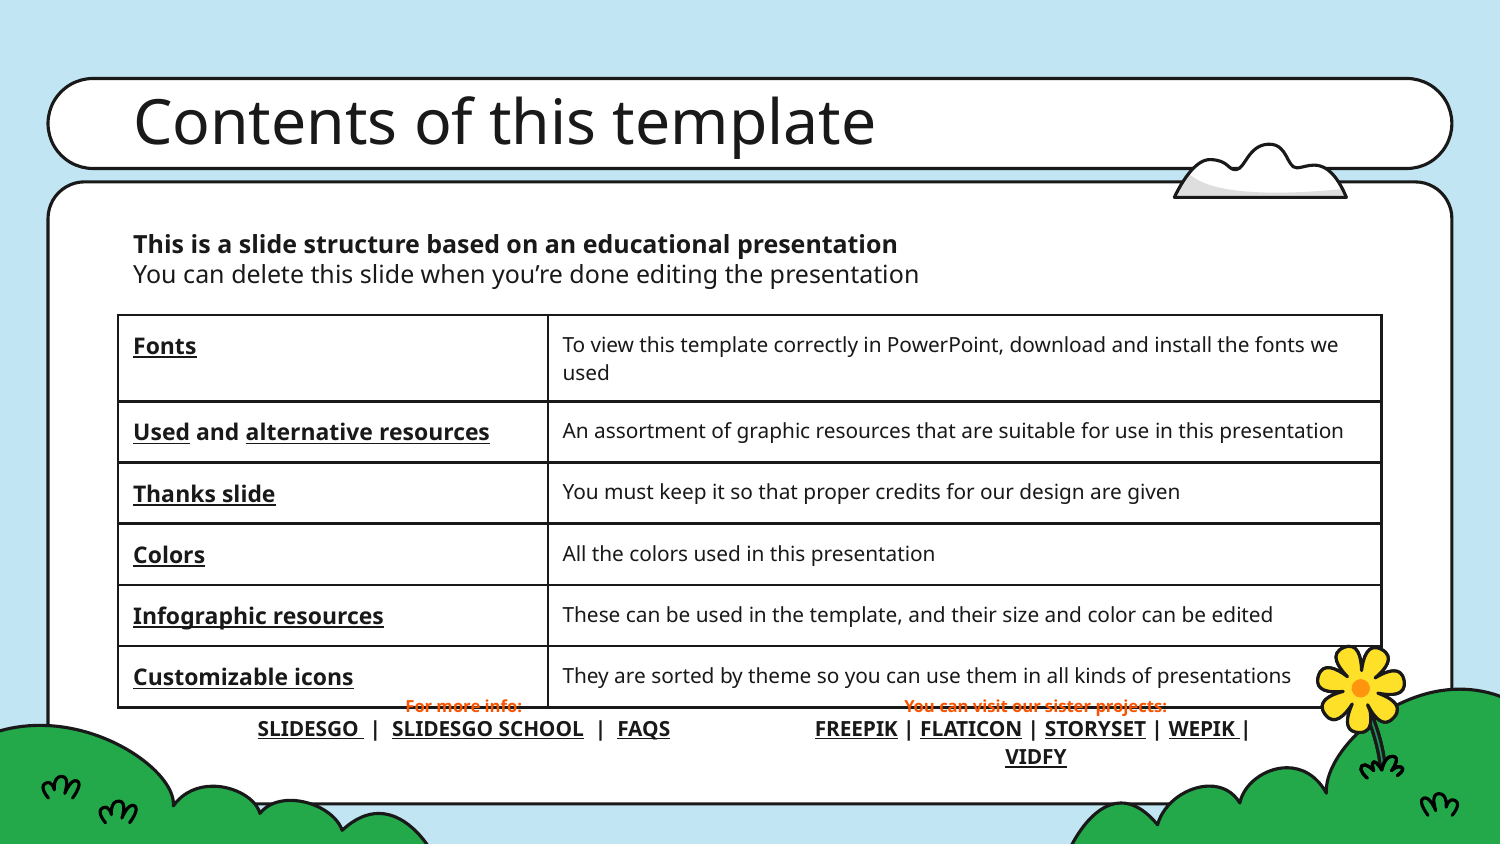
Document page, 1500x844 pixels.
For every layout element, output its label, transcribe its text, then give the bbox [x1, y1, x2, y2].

table_header Fonts [119, 316, 547, 400]
text_box This is a slide structure based on an educational presentation You can delete this slide when you’re done editing the presentation [118, 213, 1382, 293]
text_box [1174, 143, 1347, 198]
text_box You can visit our sister projects: FREEPIK | FLATICON | STORYSET | WEPIK | VIDFY [789, 680, 1283, 757]
table_cell Used and alternative resources [119, 403, 547, 461]
table_cell All the colors used in this presentation [549, 525, 1380, 584]
table_cell You must keep it so that proper credits for our design are given [549, 464, 1380, 522]
table_cell These can be used in the template, and their size and color can be edited [549, 586, 1380, 645]
table_header To view this template correctly in PowerPoint, download and install the fonts we used [549, 316, 1380, 400]
title Contents of this template [118, 66, 1382, 172]
table_cell Infographic resources [119, 586, 547, 645]
table_cell Colors [119, 525, 547, 584]
table_cell They are sorted by theme so you can use them in all kinds of presentations [549, 647, 1308, 706]
table_cell An assortment of graphic resources that are suitable for use in this presentation [549, 403, 1380, 461]
table_cell Customizable icons [119, 647, 547, 706]
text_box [1313, 641, 1408, 779]
text_box For more info: SLIDESGO | SLIDESGO SCHOOL | FAQS [217, 680, 710, 757]
table_cell Thanks slide [119, 464, 547, 522]
